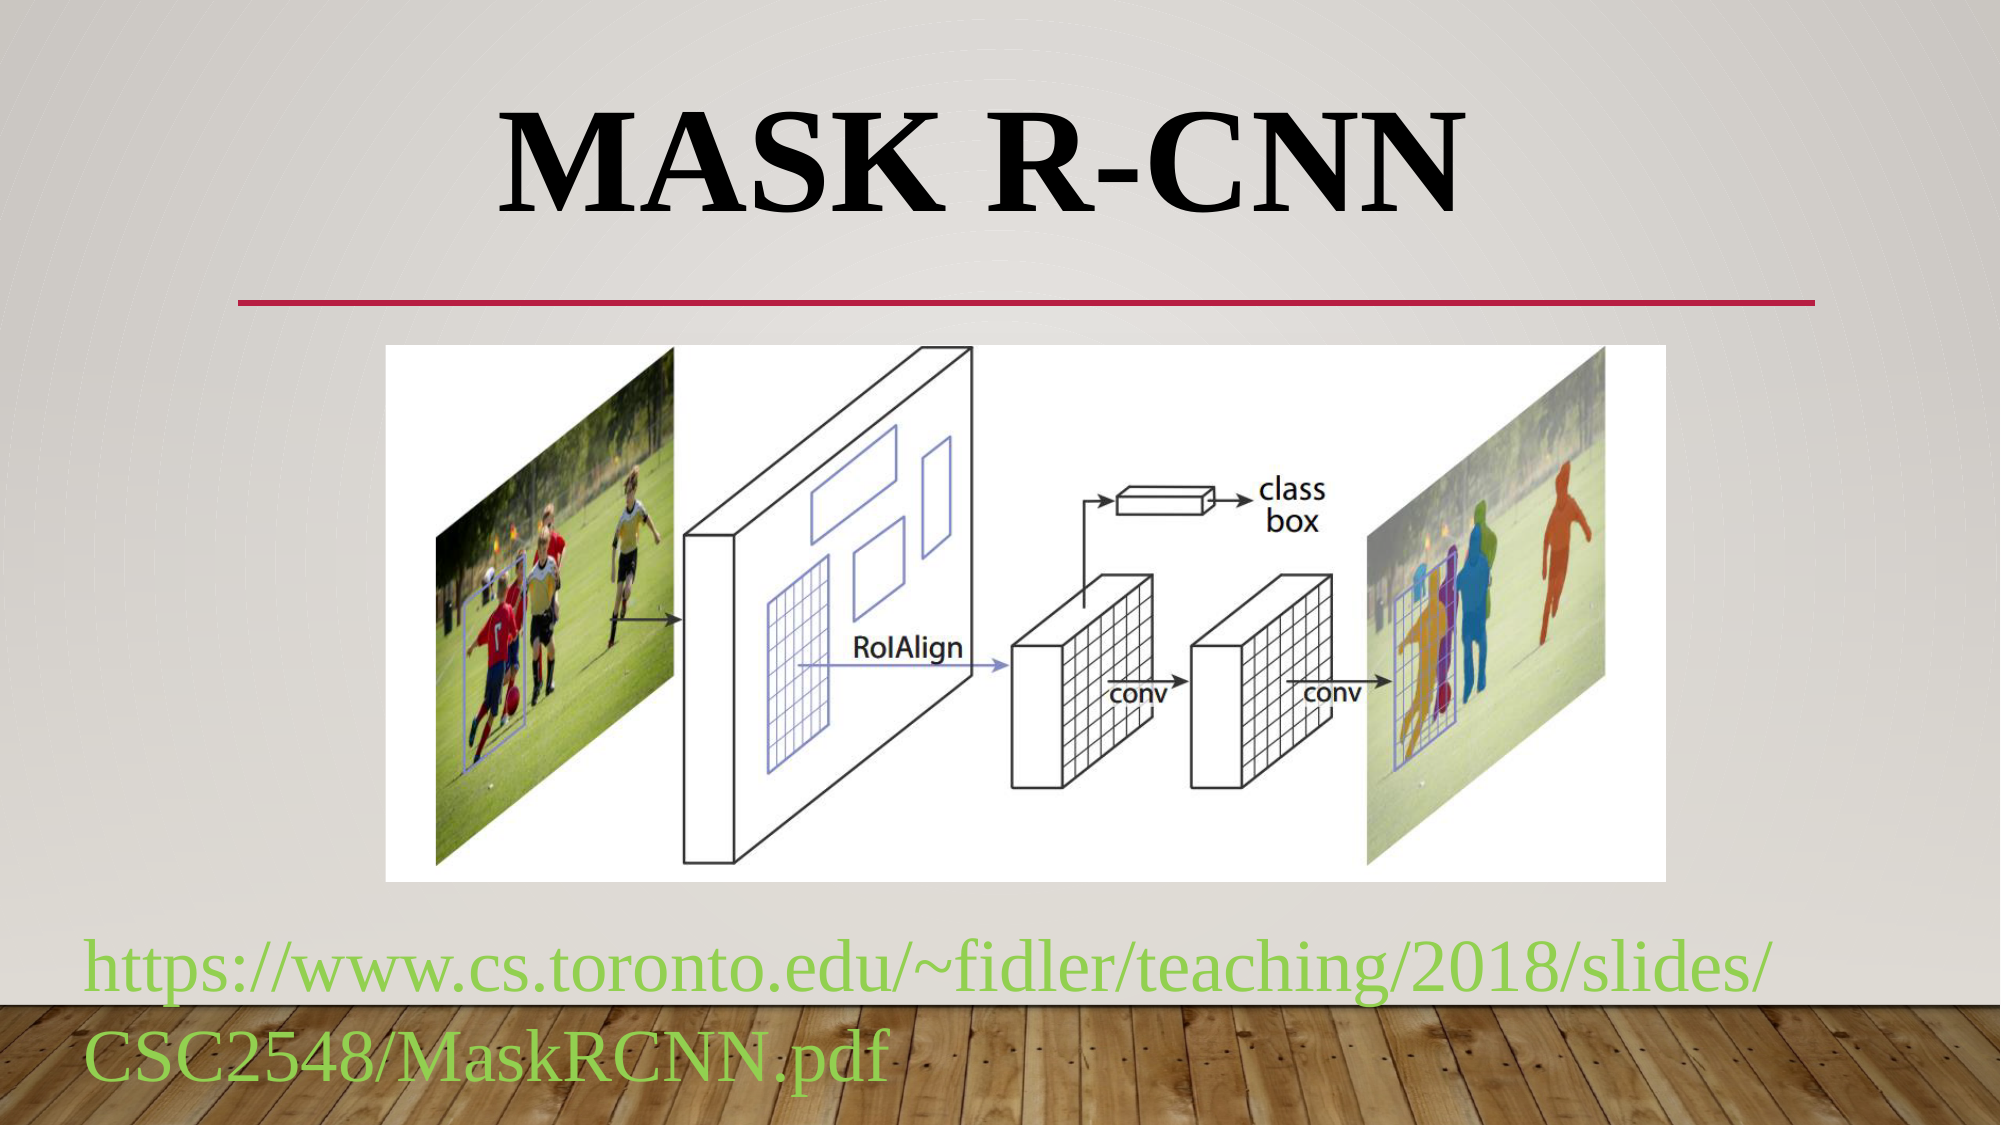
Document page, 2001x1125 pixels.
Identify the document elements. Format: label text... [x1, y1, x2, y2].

title Mask R-CNN [195, 73, 1771, 246]
picture [0, 1005, 2000, 1125]
text_box https://www.cs.toronto.edu/~fidler/teaching/2018/slides/CSC2548/MaskRCNN.pdf [69, 908, 1865, 1104]
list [385, 345, 1667, 882]
